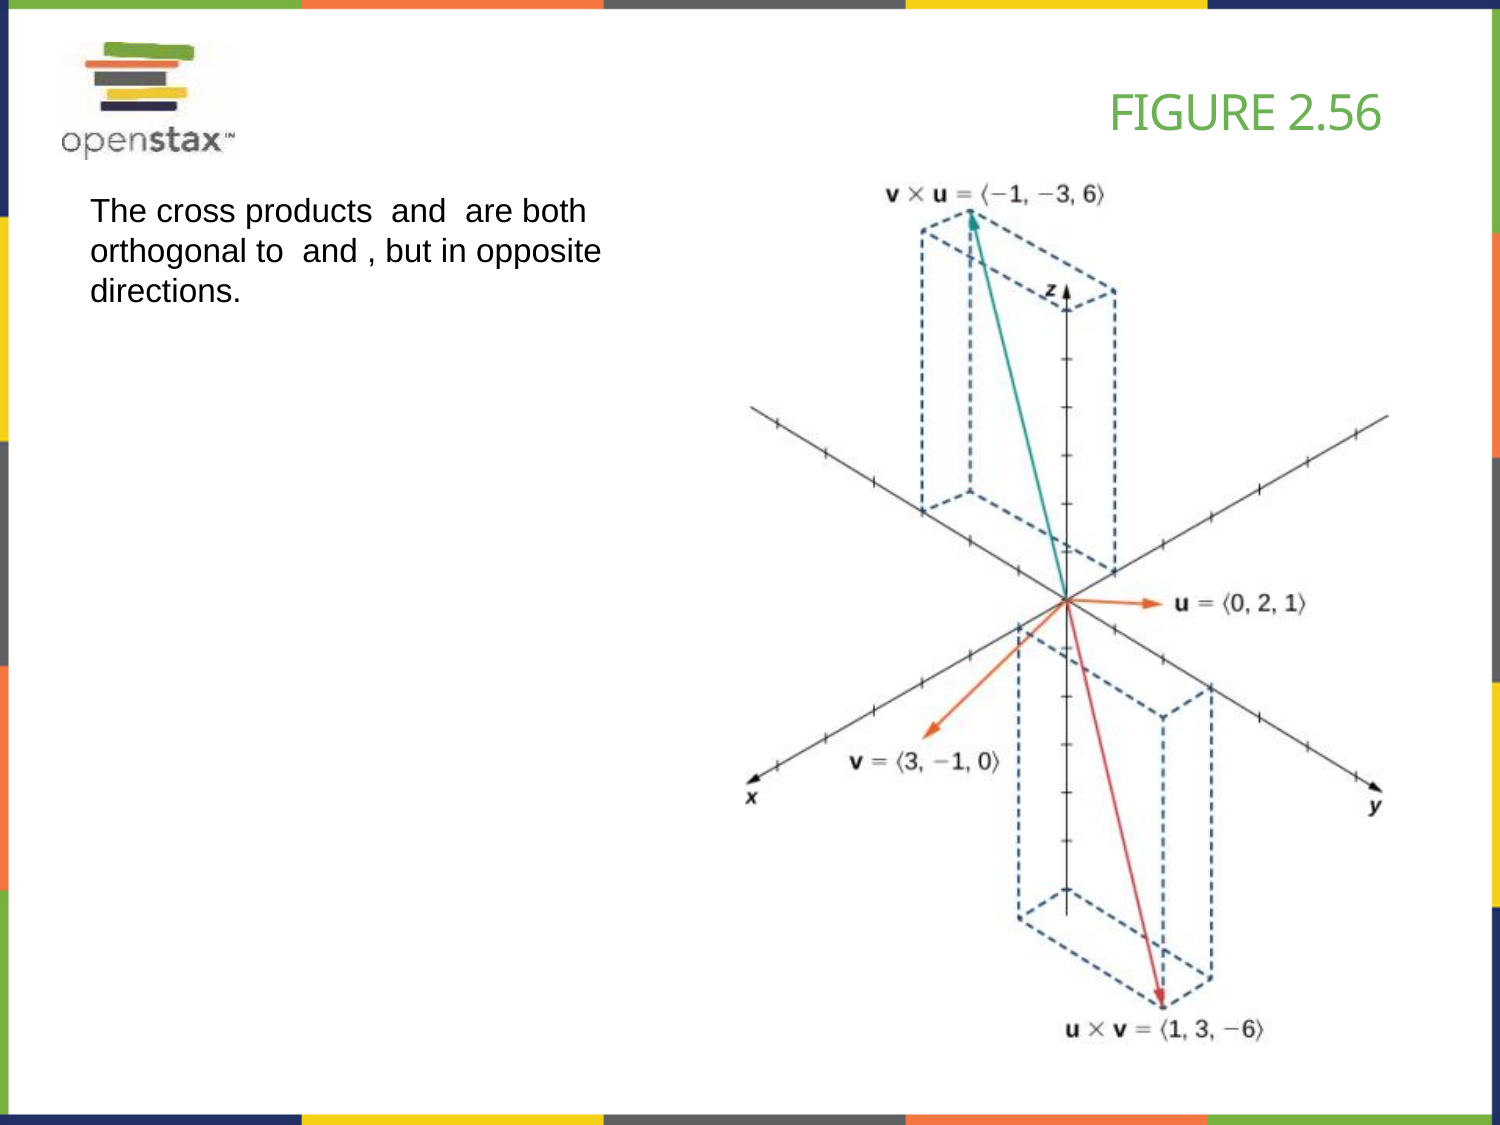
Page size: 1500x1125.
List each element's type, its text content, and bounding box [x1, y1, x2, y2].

title Figure 2.56 [241, 39, 1398, 148]
picture [0, 0, 1500, 1125]
